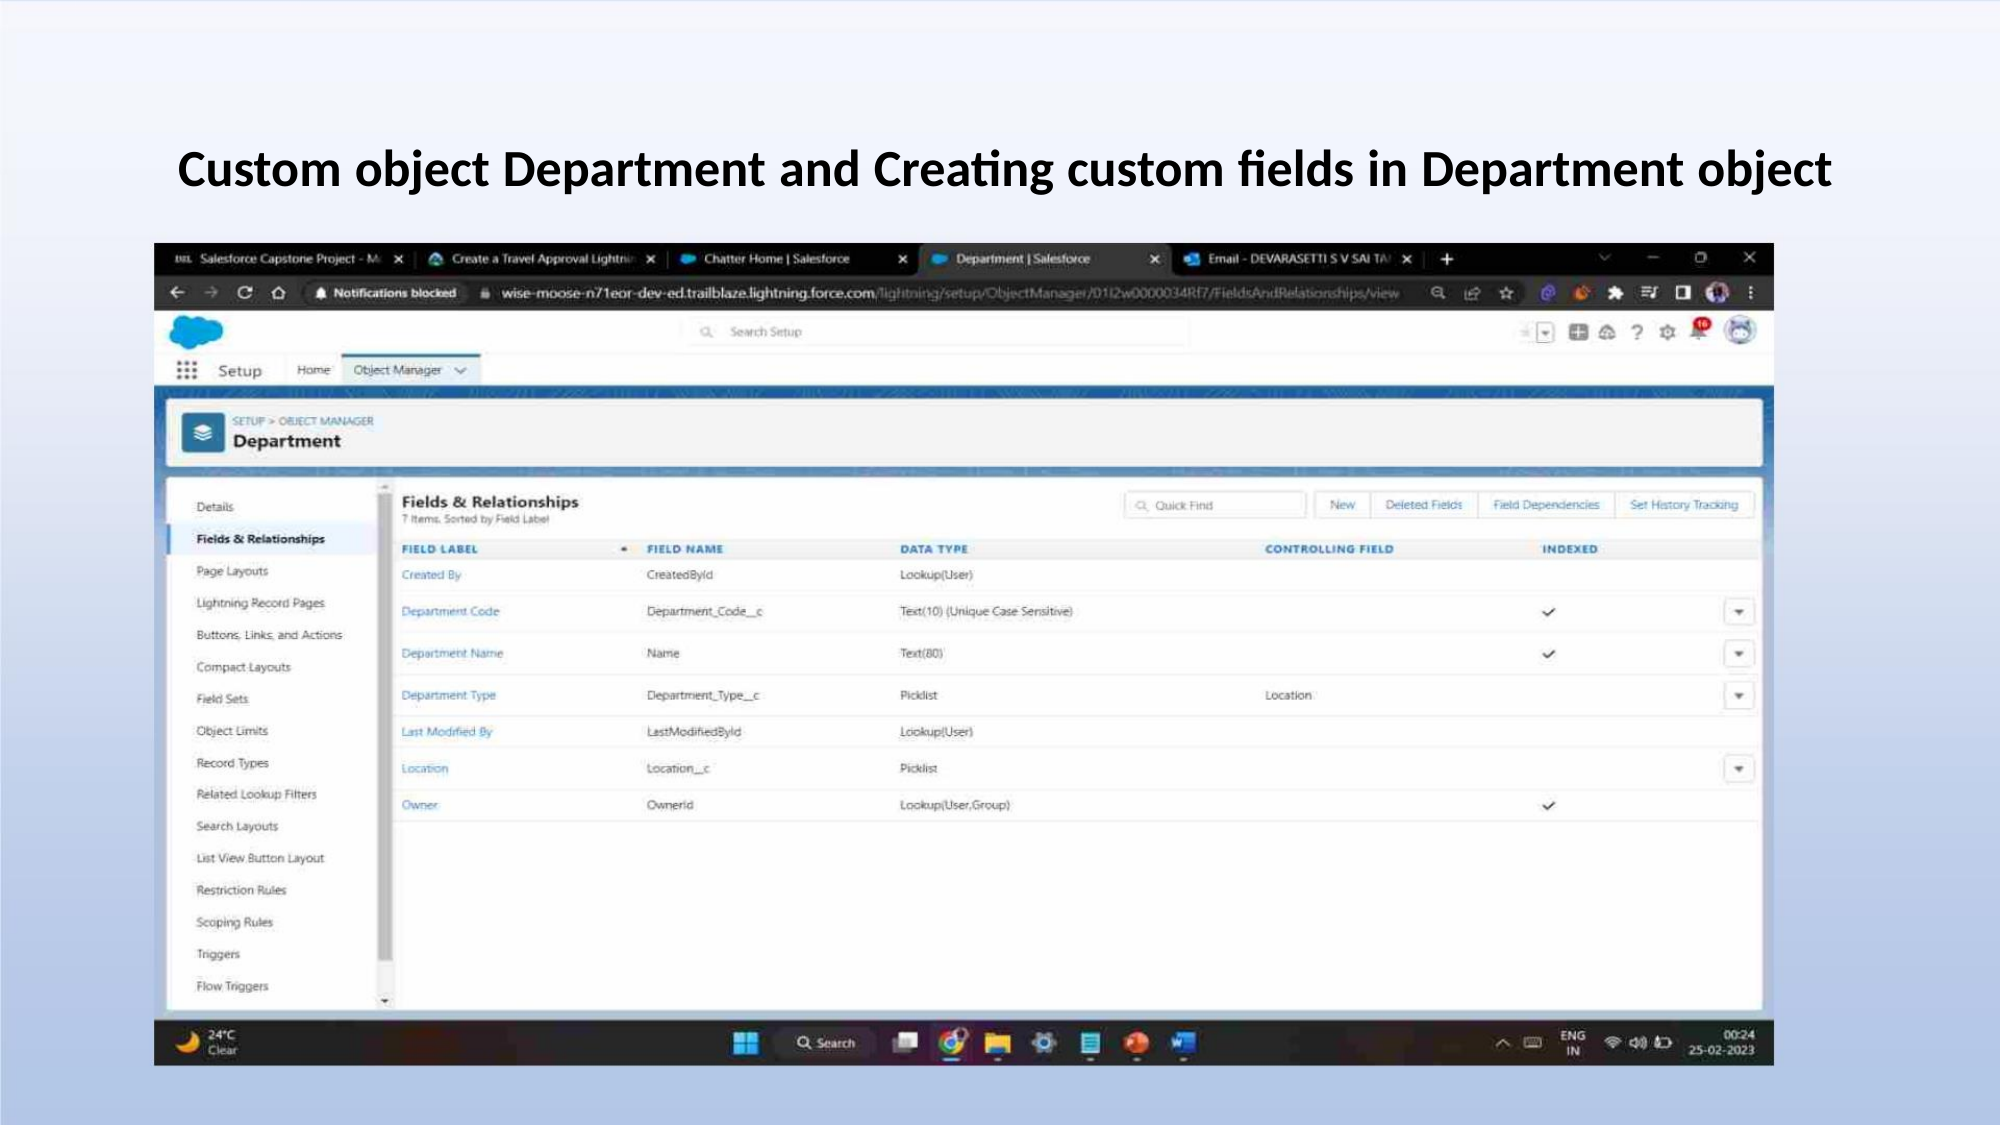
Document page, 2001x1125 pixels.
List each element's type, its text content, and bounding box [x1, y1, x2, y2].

text_box Custom object Department and Creating custom fields in Department object [178, 145, 1851, 198]
text_box [0, 0, 2000, 1125]
